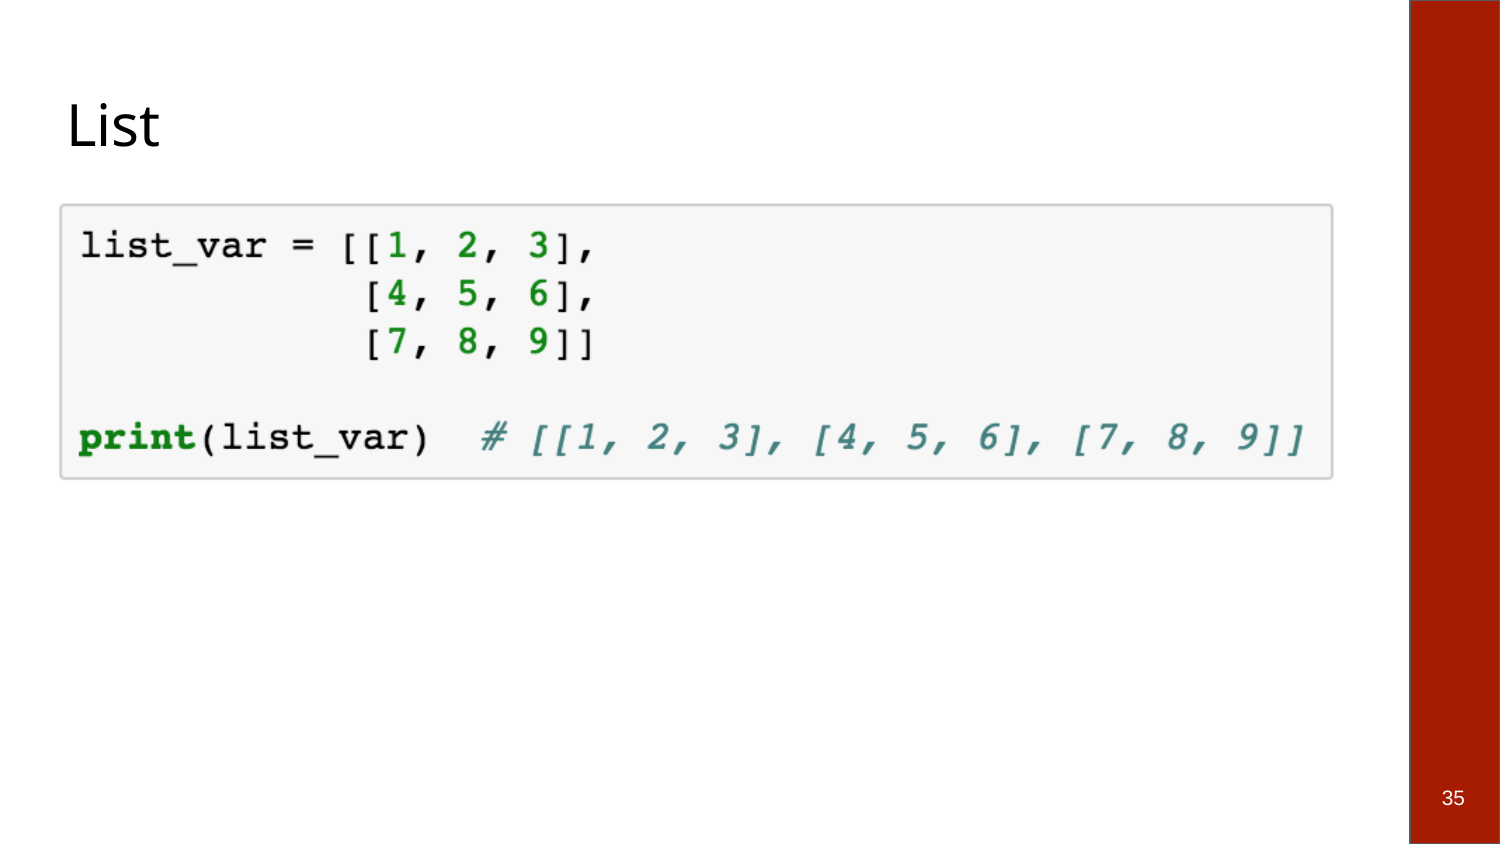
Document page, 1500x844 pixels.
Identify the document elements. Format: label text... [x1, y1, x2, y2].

slide_number ‹#› [1389, 764, 1480, 830]
title List [51, 72, 1371, 167]
picture [50, 191, 1345, 490]
